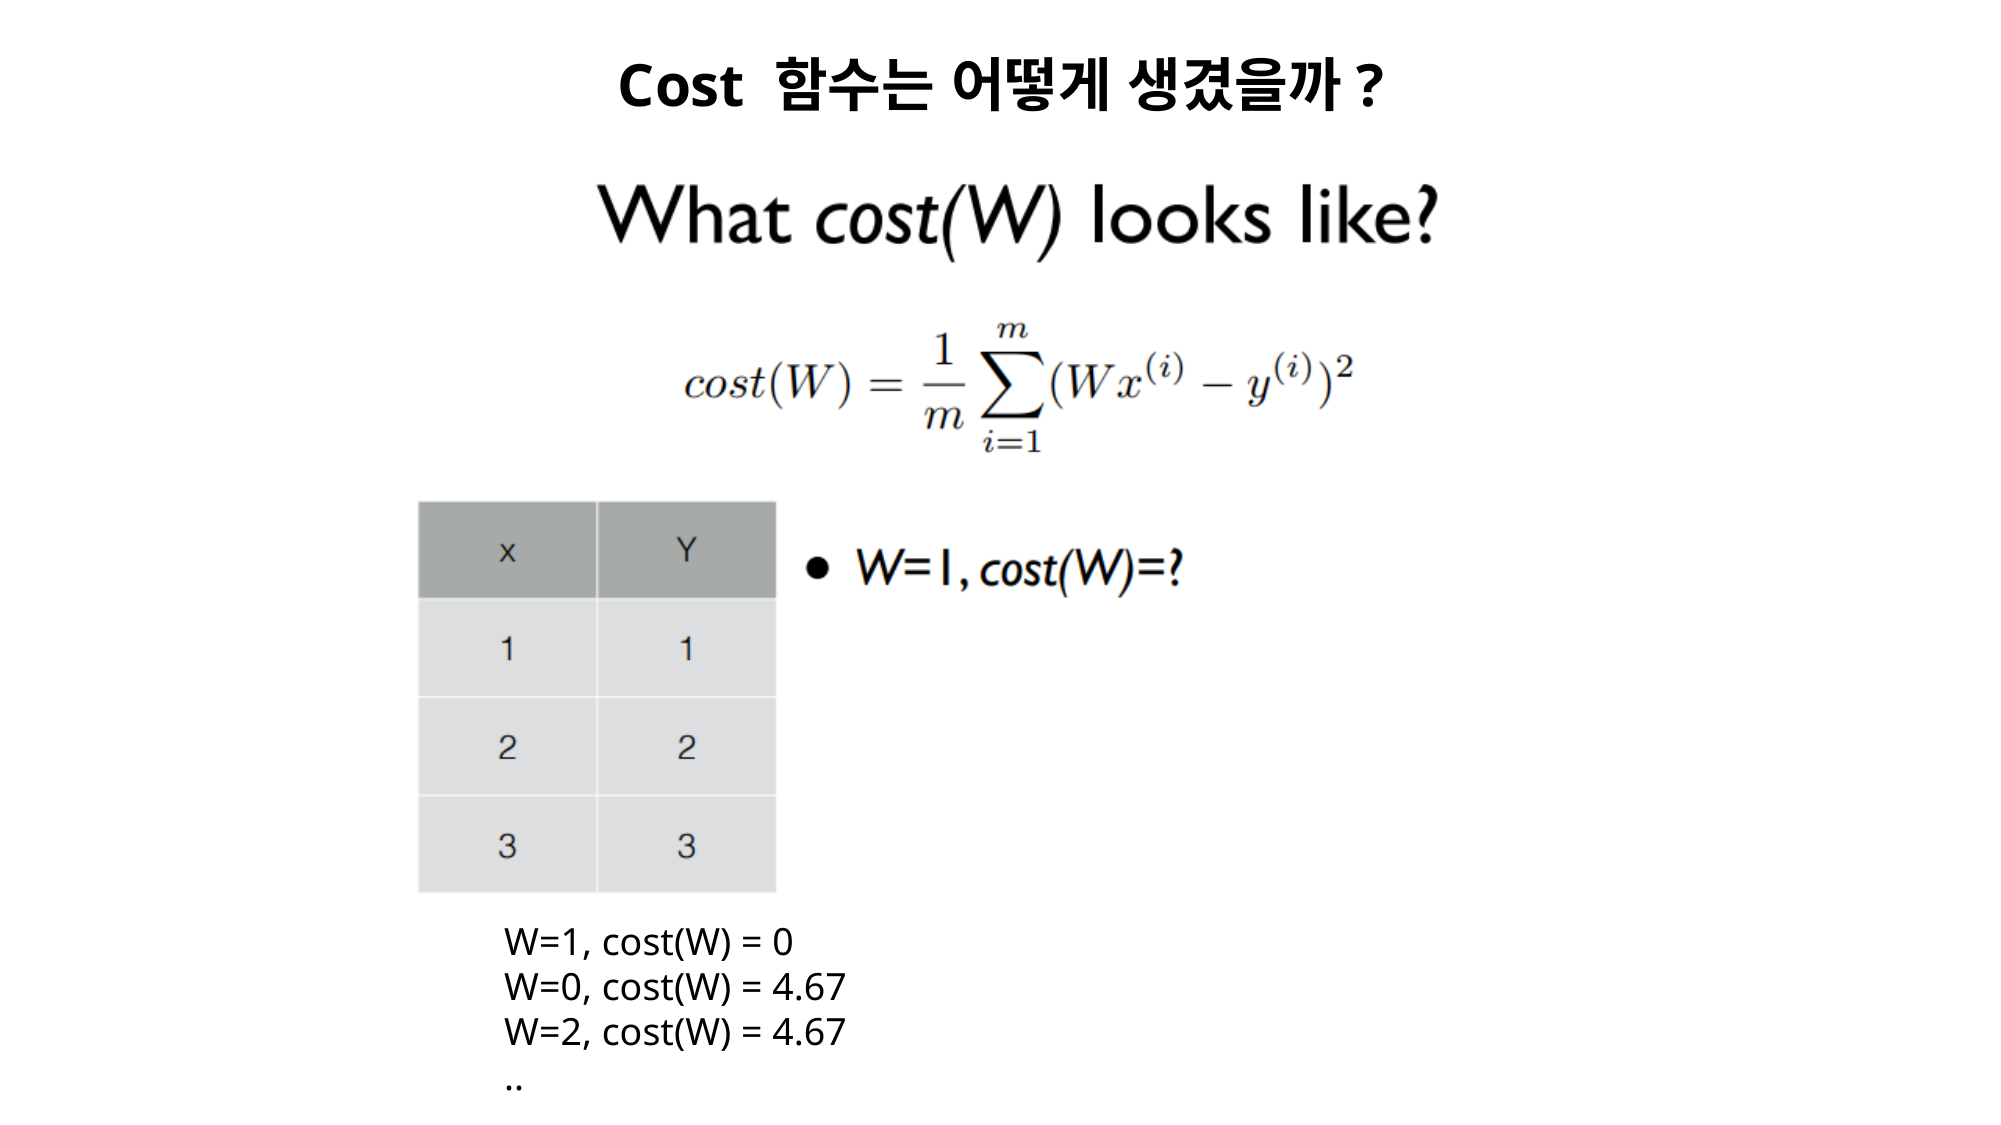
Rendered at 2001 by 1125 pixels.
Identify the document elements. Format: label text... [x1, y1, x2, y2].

text_box W=1, cost(W) = 0 W=0, cost(W) = 4.67 W=2, cost(W) = 4.67 .. [489, 911, 1358, 1106]
picture [379, 125, 1572, 911]
text_box Cost 함수는 어떻게 생겼을까? [398, 40, 1604, 126]
